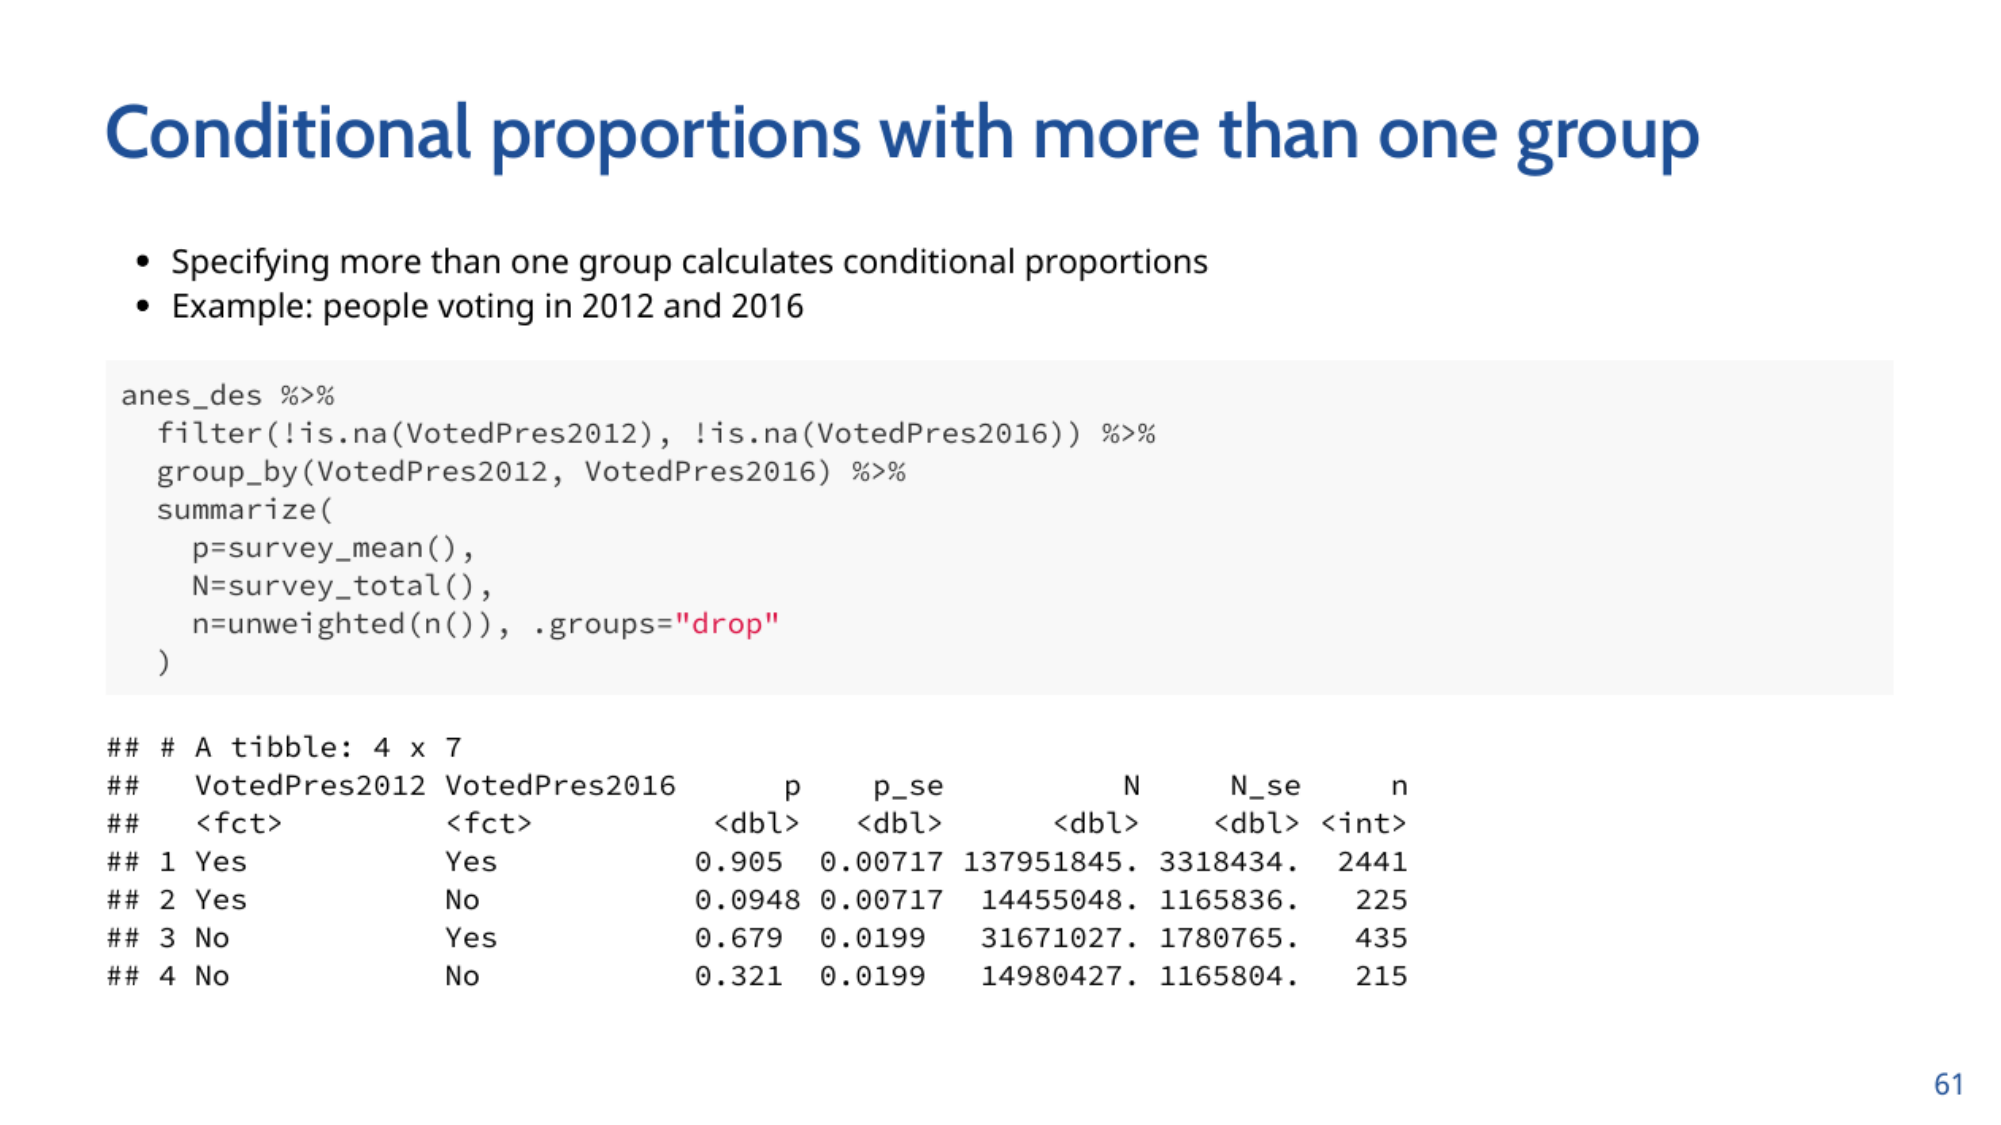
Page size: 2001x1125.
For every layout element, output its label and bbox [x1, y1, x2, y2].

list [0, 0, 2000, 1125]
